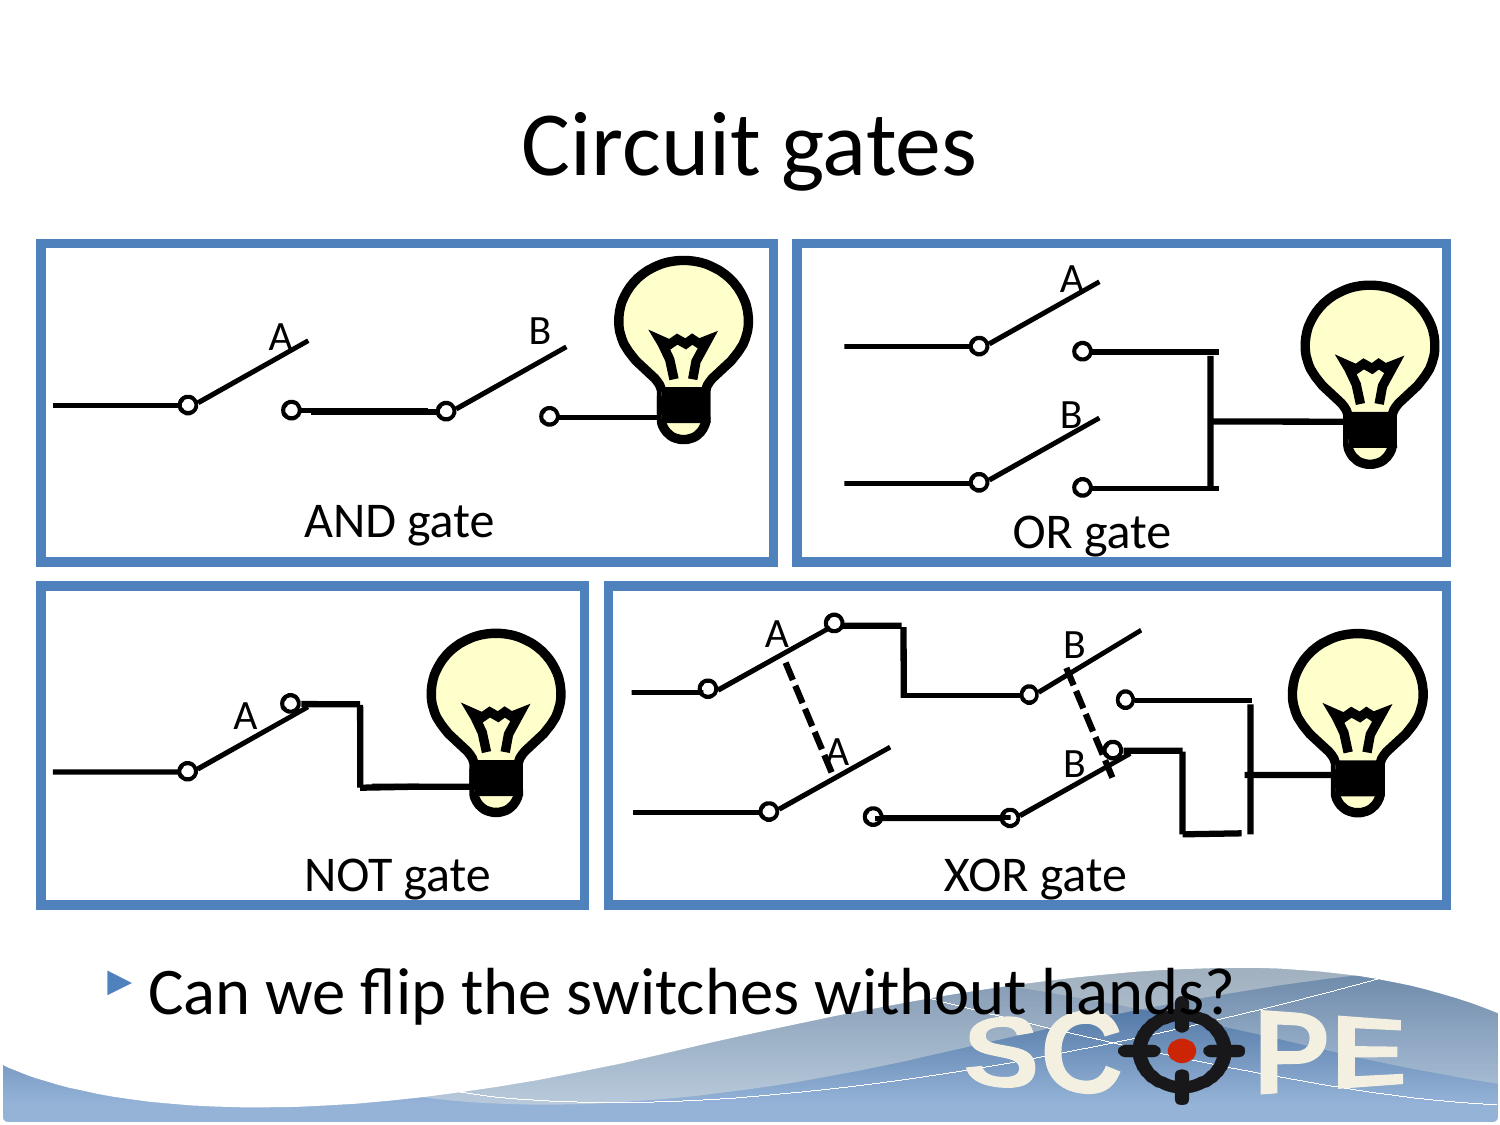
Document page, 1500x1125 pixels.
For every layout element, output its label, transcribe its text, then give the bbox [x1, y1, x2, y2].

text_box Can we flip the switches without hands? [88, 940, 1424, 1040]
title Circuit gates [75, 45, 1425, 233]
picture [1118, 1040, 1245, 1105]
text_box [608, 585, 1448, 910]
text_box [40, 585, 585, 910]
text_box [40, 243, 774, 563]
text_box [796, 243, 1447, 567]
